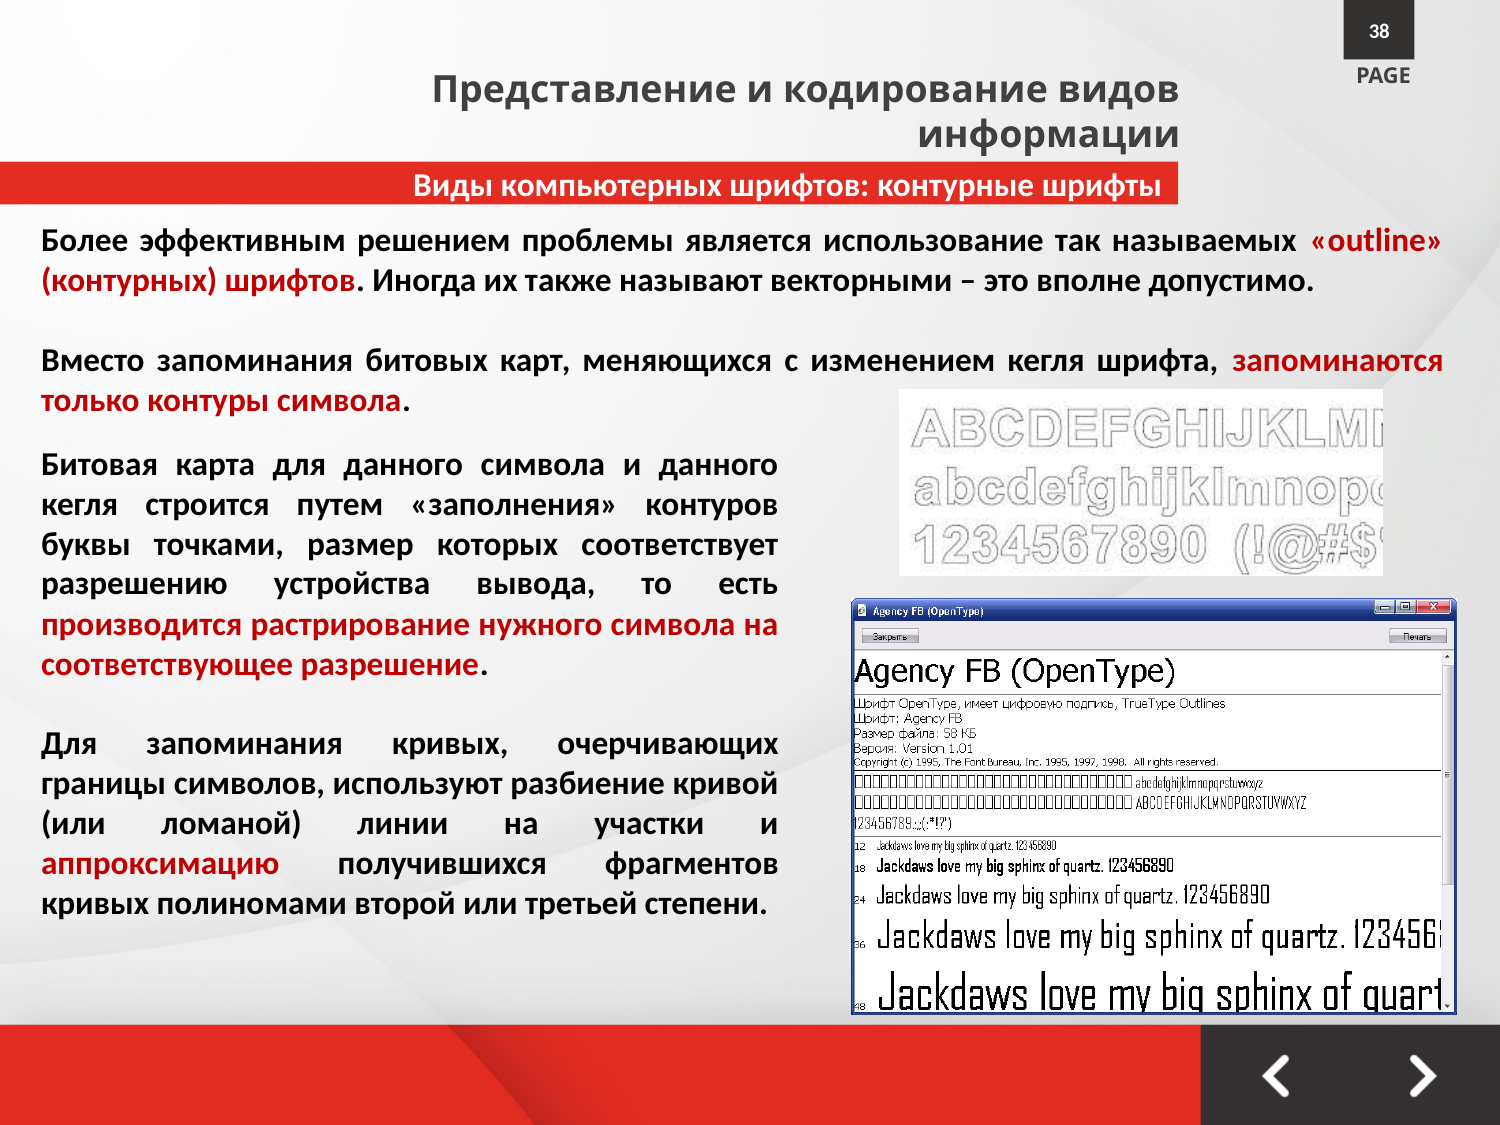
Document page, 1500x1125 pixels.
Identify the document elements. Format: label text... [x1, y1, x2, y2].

text_box 38 [1342, 0, 1417, 61]
text_box Представление и кодирование видов информации [171, 57, 1196, 163]
text_box PAGE [1341, 54, 1426, 96]
picture [0, 0, 1500, 1125]
text_box Битовая карта для данного символа и данного кегля строится путем «заполнения» контуров буквы точками, размер которых соответствует разрешению устройства вывода, то есть производится растрирование нужного символа на соответствующее разрешение. Для запоминания кривых, очерчивающих границы символов, используют разбиение кривой (или ломаной) линии на участки и аппроксимацию получившихся фрагментов кривых полиномами второй или третьей степени. [26, 434, 795, 929]
text_box Более эффективным решением проблемы является использование так называемых «outline» (контурных) шрифтов. Иногда их также называют векторными – это вполне допустимо. Вместо запоминания битовых карт, меняющихся с изменением кегля шрифта, запоминаются только контуры символа. [26, 210, 1459, 426]
subtitle Виды компьютерных шрифтов: контурные шрифты [0, 161, 1179, 205]
